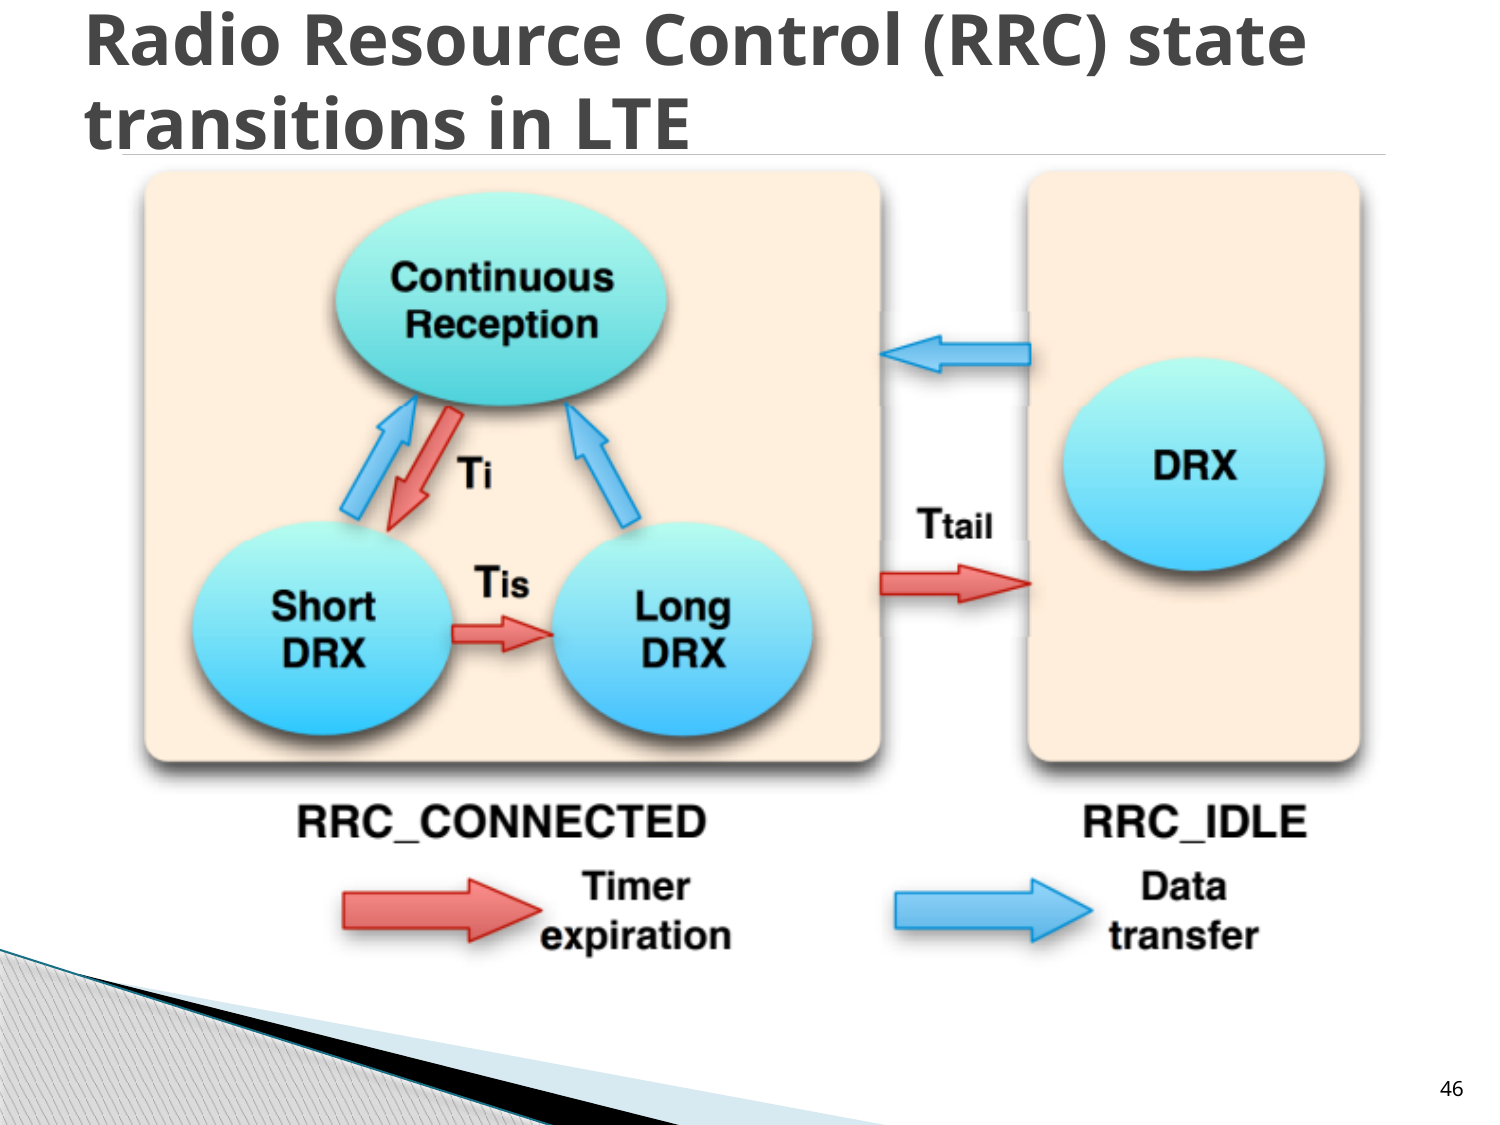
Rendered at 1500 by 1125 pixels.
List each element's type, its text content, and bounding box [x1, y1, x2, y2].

title Radio Resource Control (RRC) state transitions in LTE [68, 16, 1419, 142]
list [7, 153, 1500, 975]
table_cell 2.66% [105, 985, 542, 1125]
slide_number 46 [1418, 1051, 1479, 1112]
